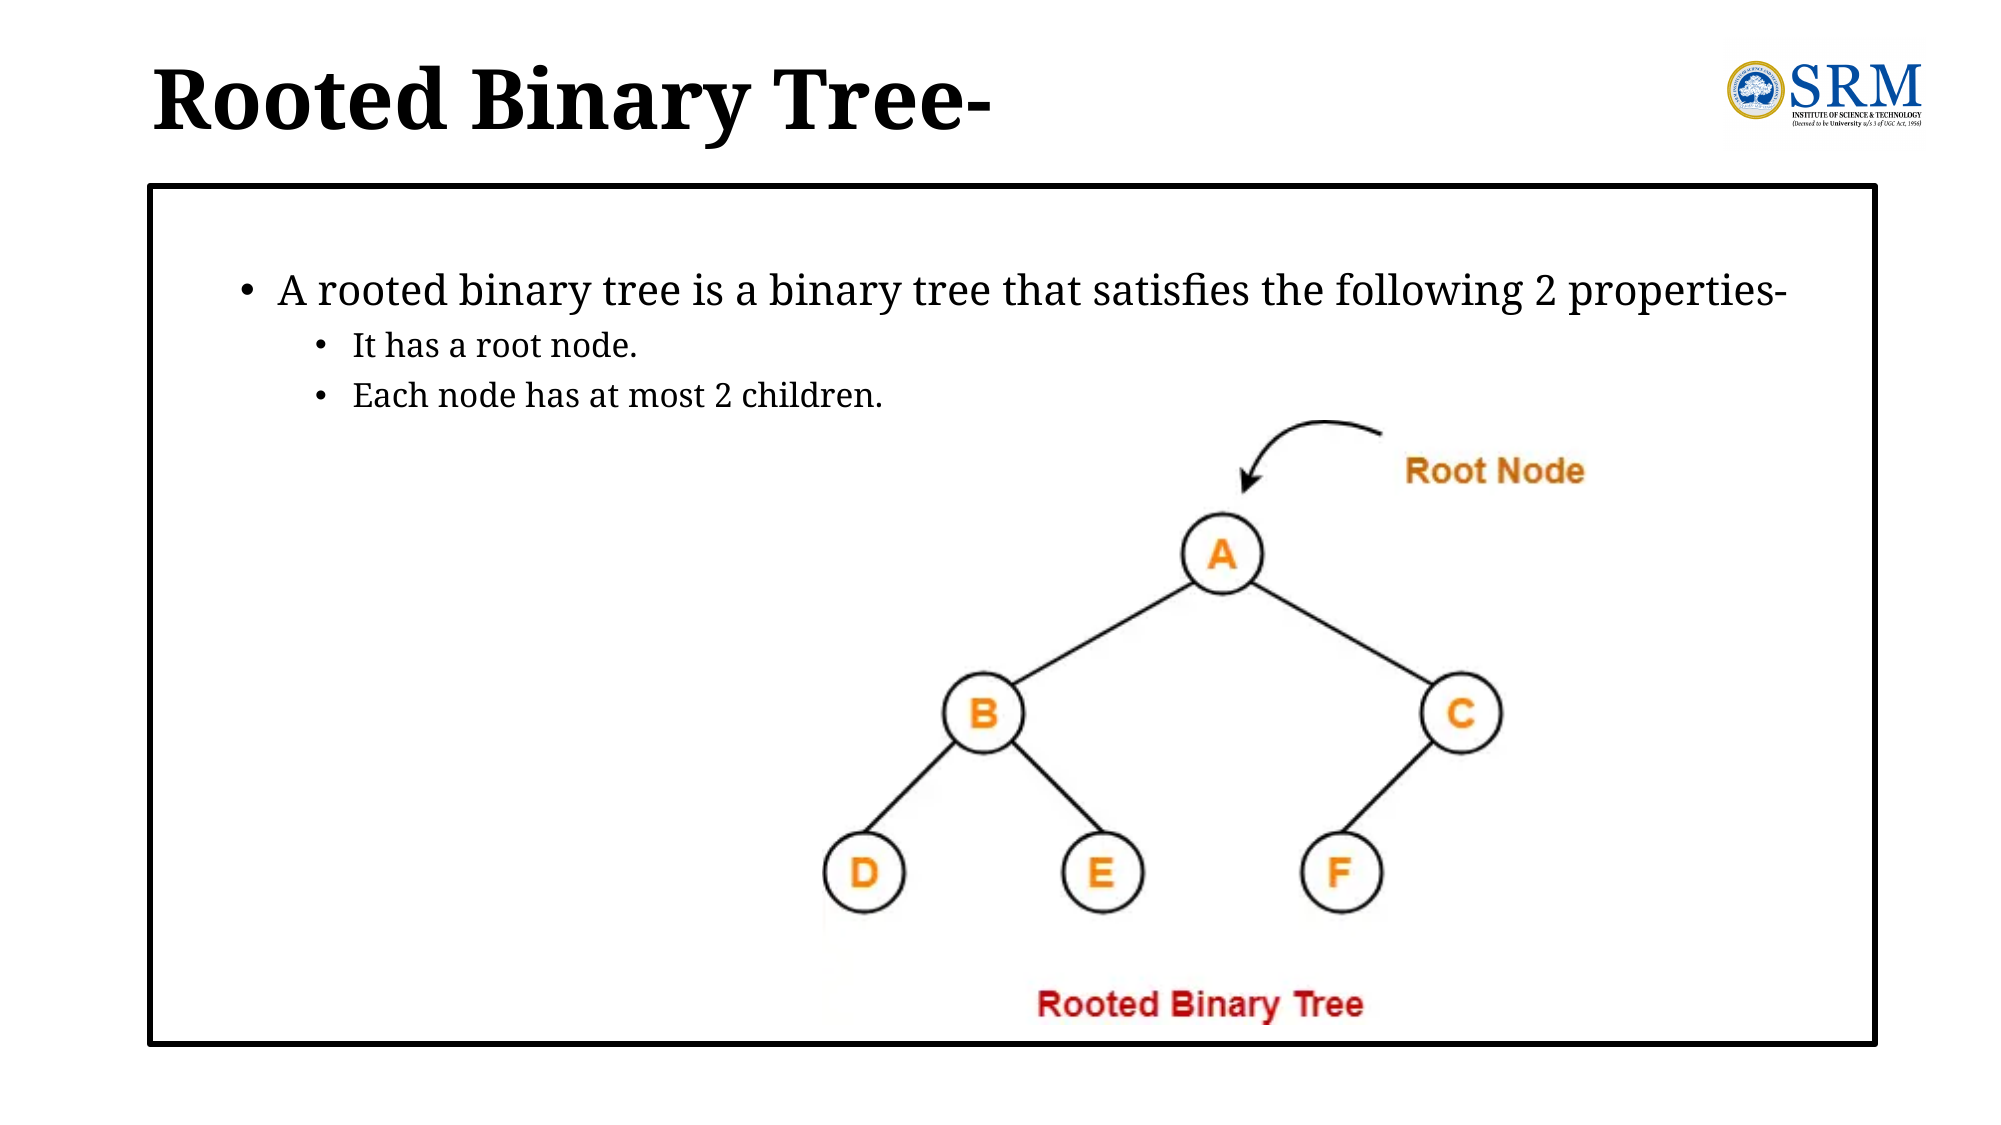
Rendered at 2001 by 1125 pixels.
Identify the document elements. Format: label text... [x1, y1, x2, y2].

title Rooted Binary Tree- [137, 50, 1863, 156]
picture [1723, 37, 1926, 151]
picture [822, 420, 1622, 1025]
list A rooted binary tree is a binary tree that satisfies the following 2 properties- It has a root node. Each node has at most 2 children. [150, 186, 1875, 1045]
